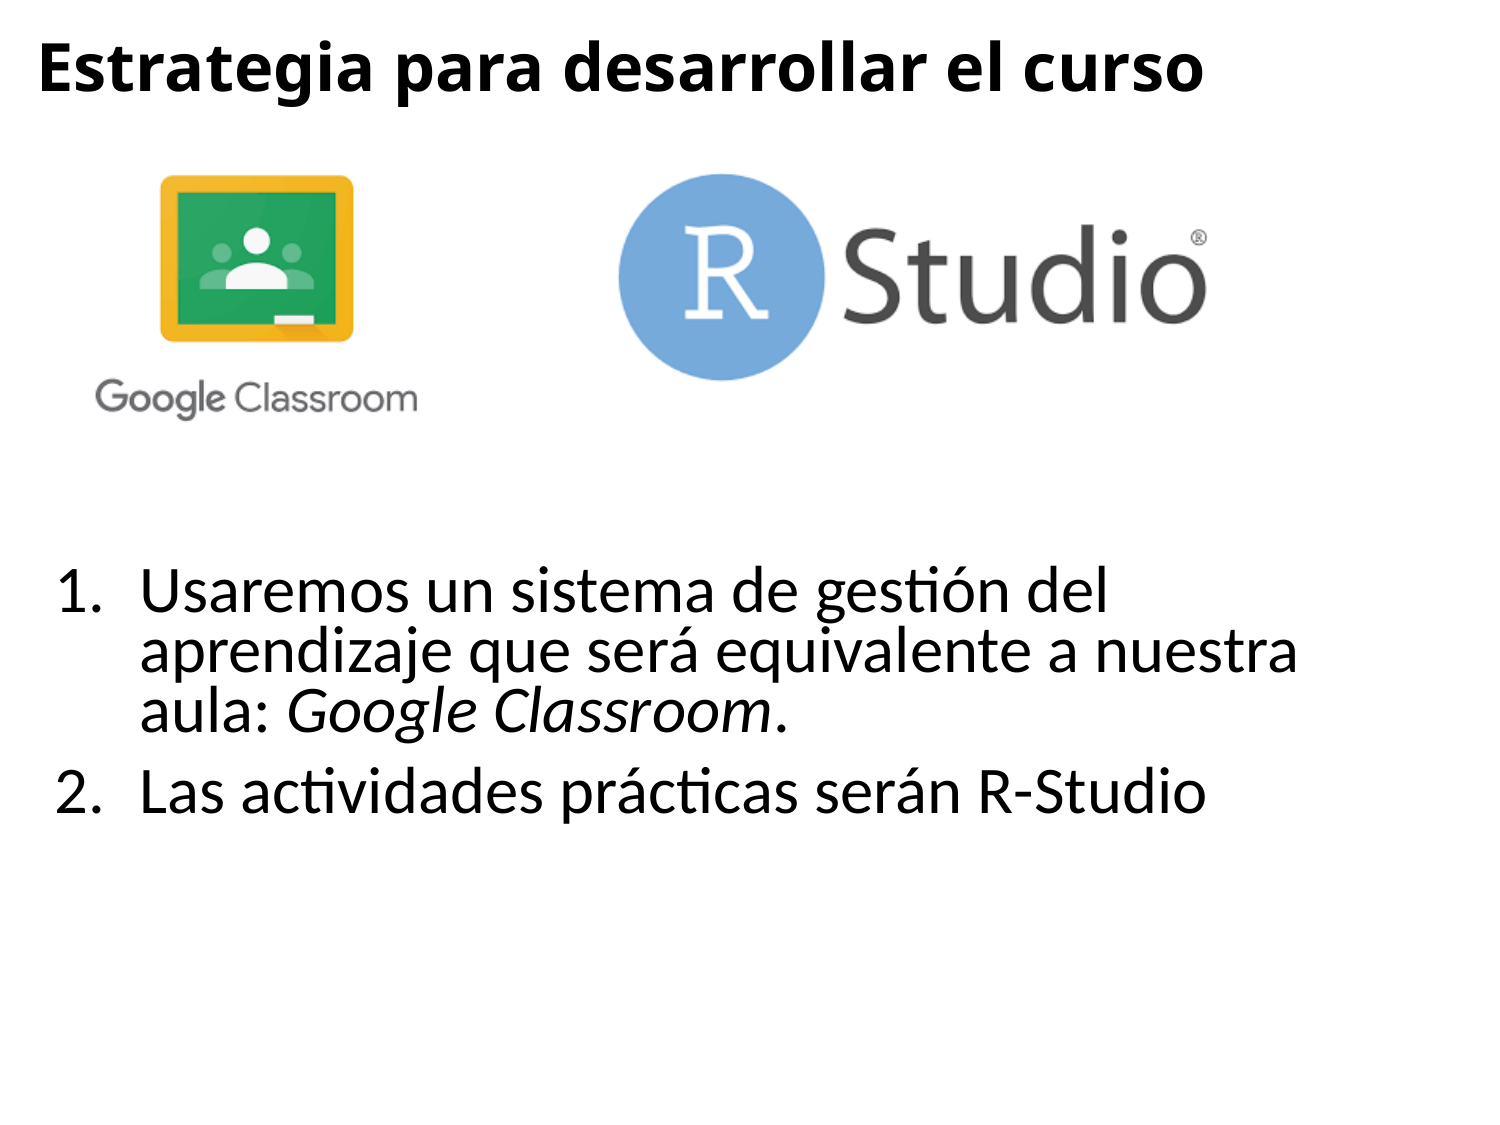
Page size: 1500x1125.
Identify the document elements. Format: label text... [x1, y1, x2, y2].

picture [616, 173, 1210, 382]
list Usaremos un sistema de gestión del aprendizaje que será equivalente a nuestra aula: Google Classroom. Las actividades prácticas serán R-Studio [21, 556, 1441, 952]
title Estrategia para desarrollar el curso [21, 0, 1315, 176]
picture [90, 131, 423, 424]
